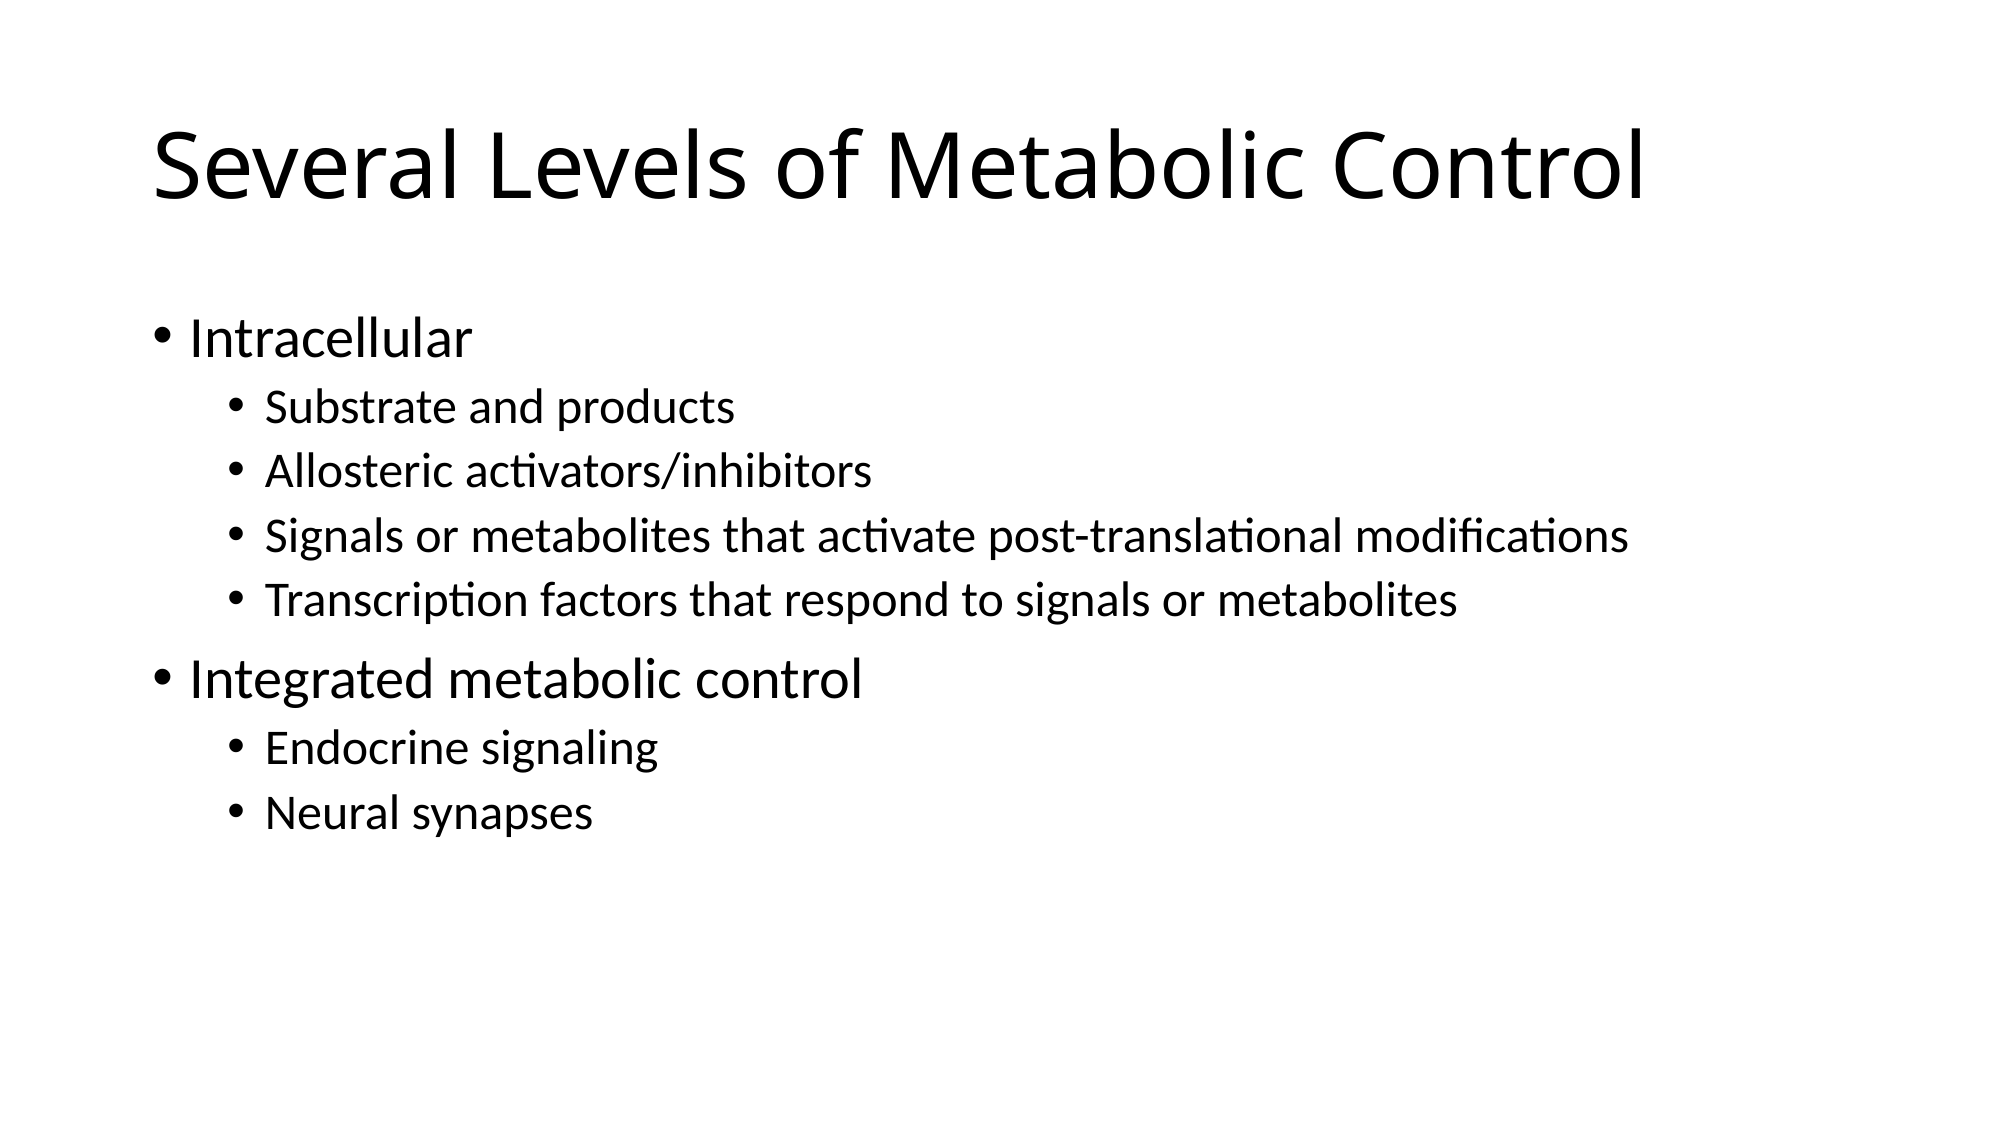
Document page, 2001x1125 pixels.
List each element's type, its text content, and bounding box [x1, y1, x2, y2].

title Several Levels of Metabolic Control [137, 59, 1863, 278]
list Intracellular Substrate and products Allosteric activators/inhibitors Signals or metabolites that activate post-translational modifications Transcription factors that respond to signals or metabolites Integrated metabolic control Endocrine signaling Neural synapses [137, 299, 1863, 1014]
